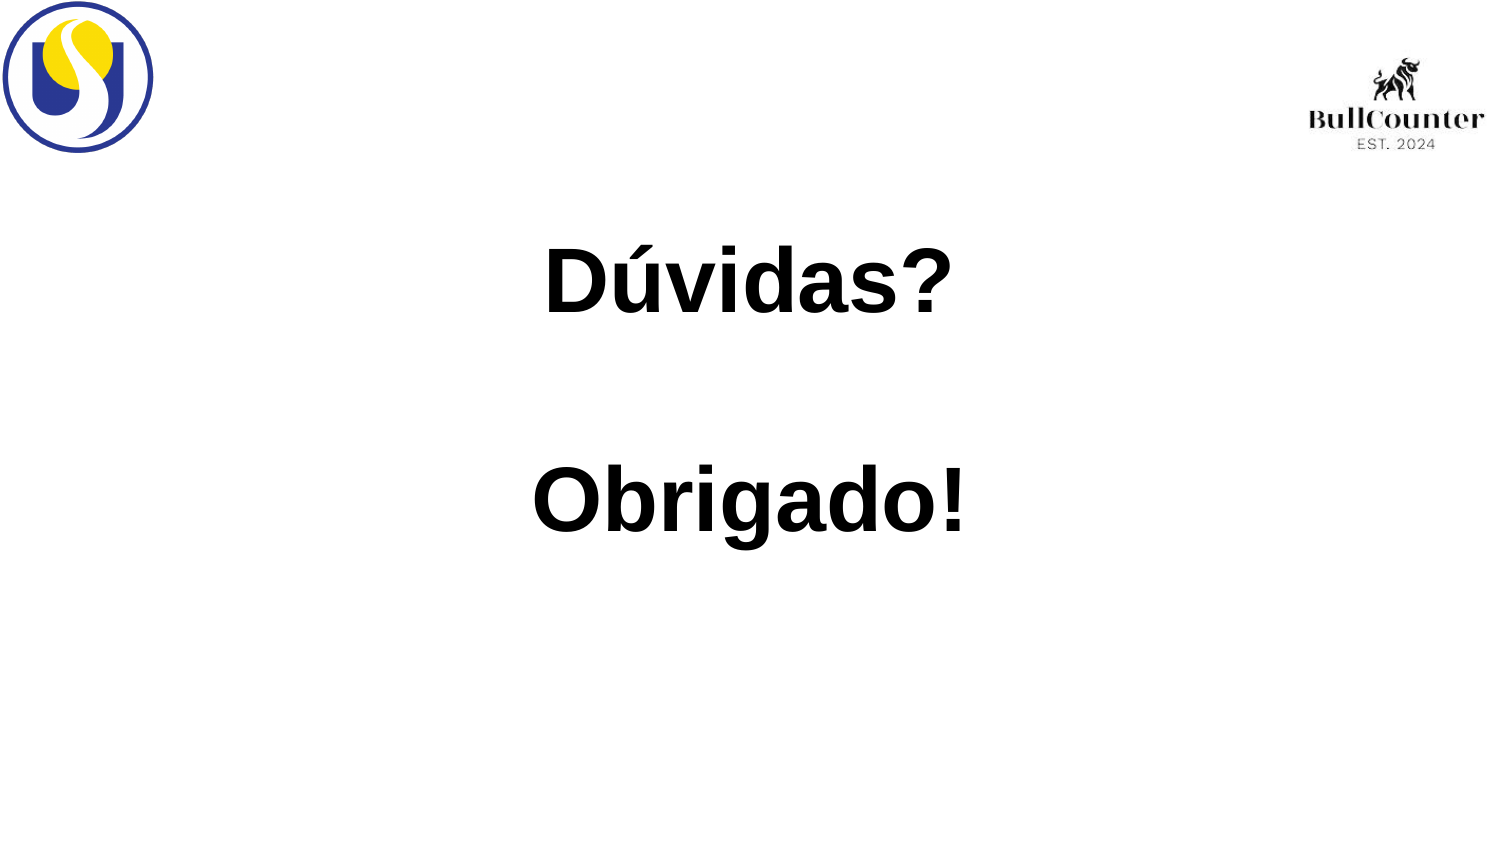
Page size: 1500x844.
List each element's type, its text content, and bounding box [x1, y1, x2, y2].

title Dúvidas? Obrigado! [0, 205, 1500, 373]
picture [0, 0, 155, 155]
picture [1292, 0, 1500, 207]
